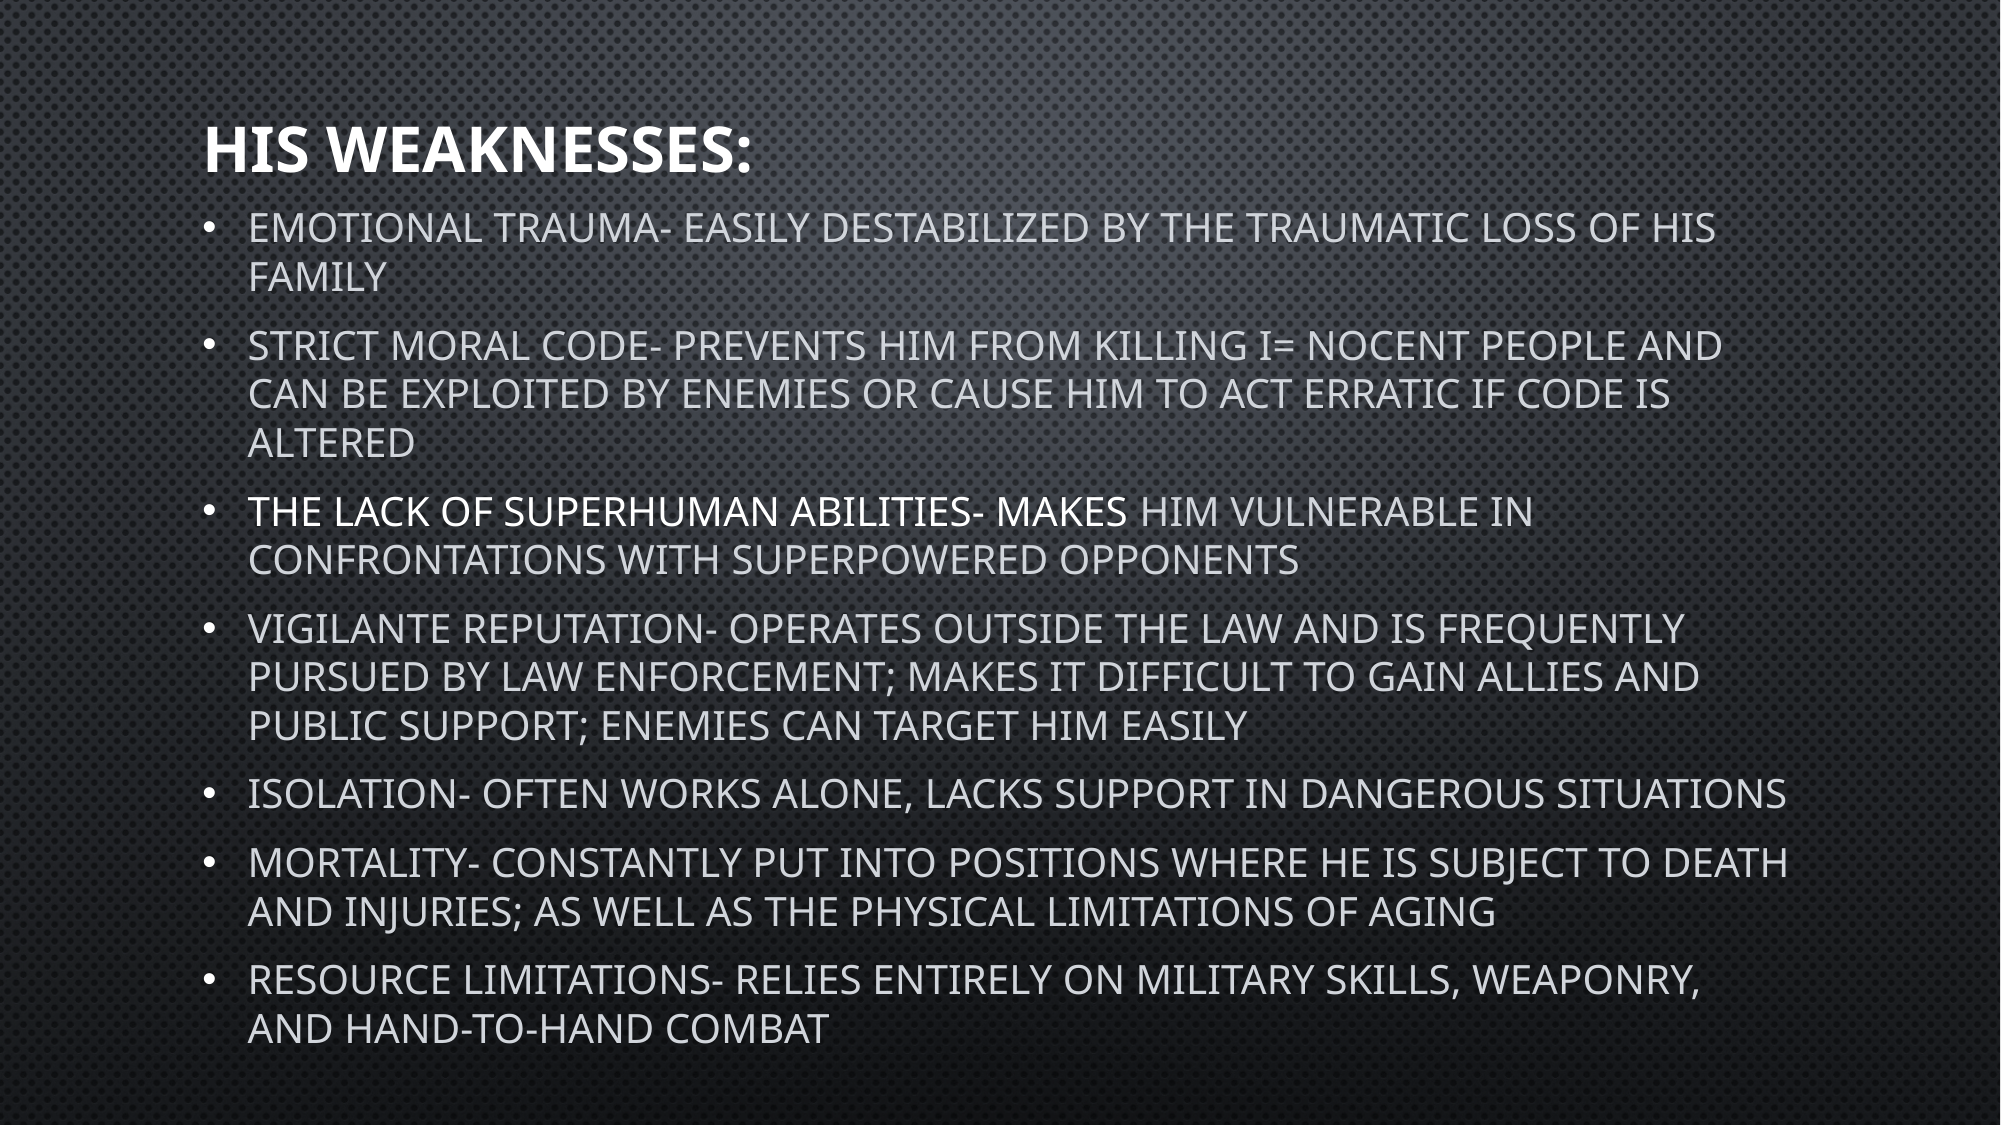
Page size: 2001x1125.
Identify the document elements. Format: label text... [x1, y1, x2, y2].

title His weaknesses: [187, 99, 777, 195]
list Emotional trauma- easily destabilized by the traumatic loss of his family Strict moral code- prevents him from killing i= nocent people and can be exploited by enemies or cause him to act erratic if code is altered The lack of superhuman abilities- makes him vulnerable in confrontations with superpowered opponents Vigilante reputation- operates outside the law and is frequently pursued by law enforcement; makes it difficult to gain allies and public support; enemies can target him easily Isolation- often works alone, lacks support in dangerous situations Mortality- constantly put into positions where he is subject to death and injuries; as well as the physical limitations of aging Resource limitations- relies entirely on military skills, weaponry, and hand-to-hand combat [187, 195, 1813, 1085]
